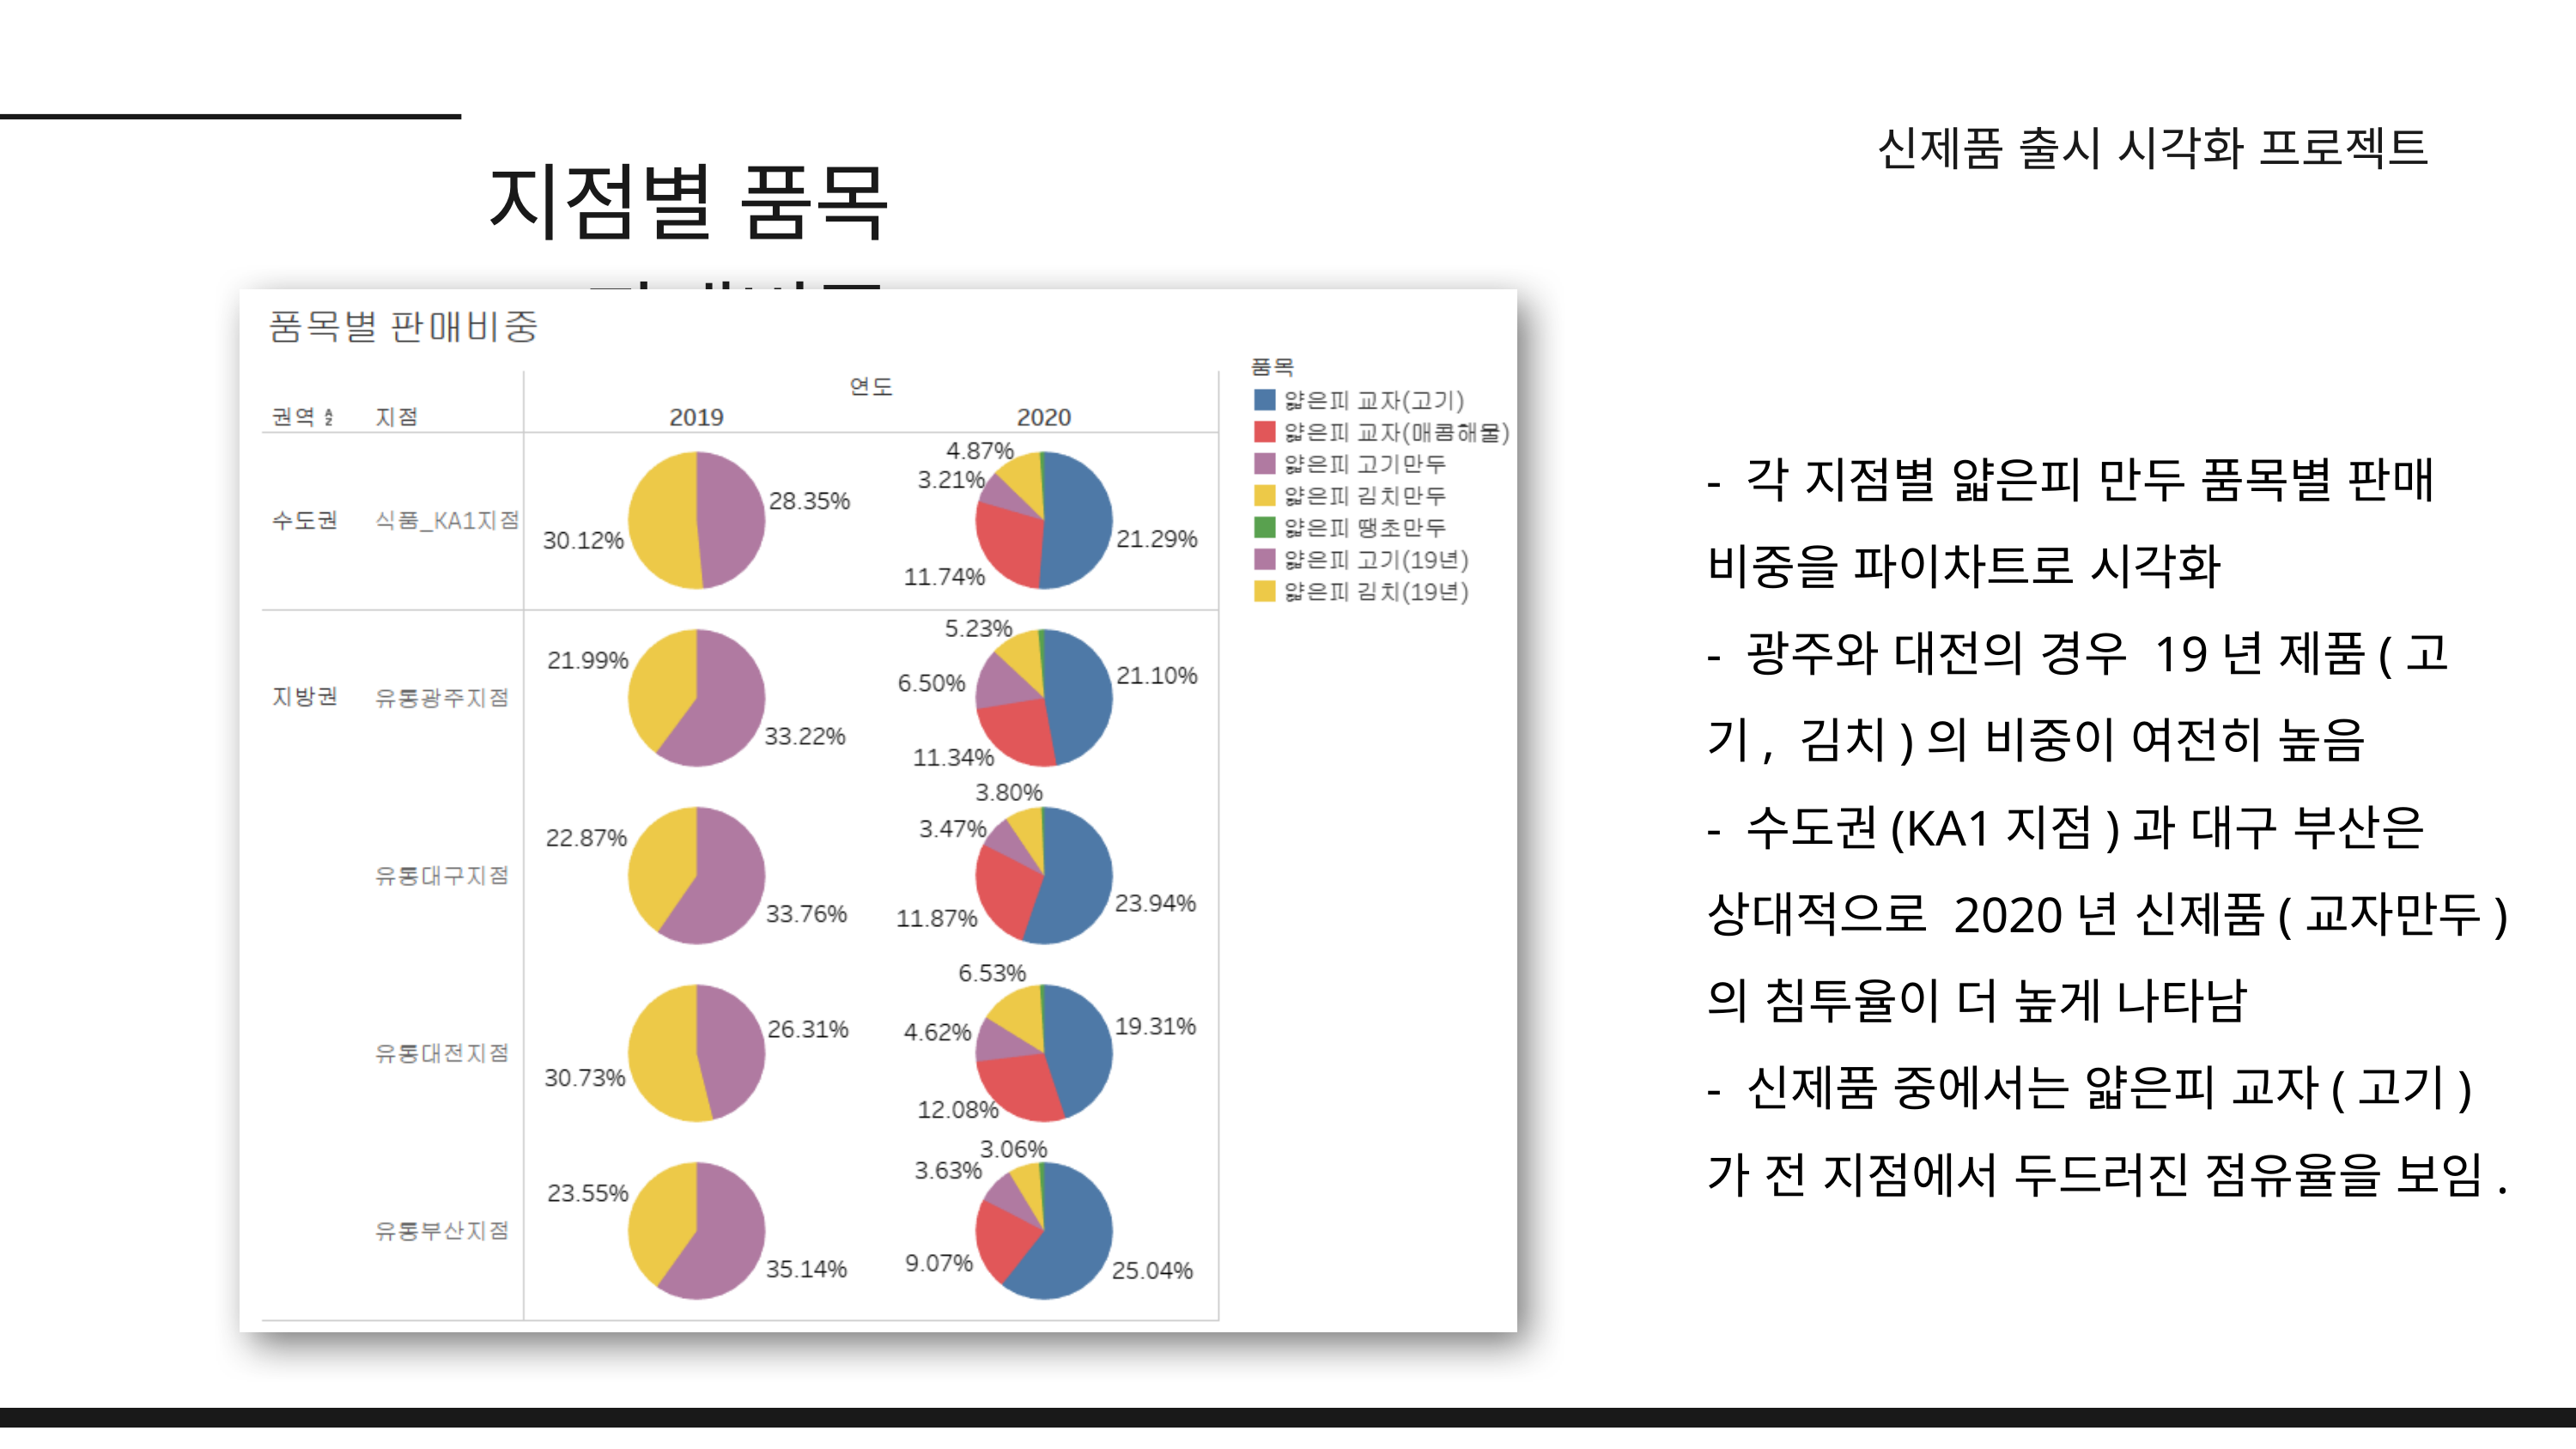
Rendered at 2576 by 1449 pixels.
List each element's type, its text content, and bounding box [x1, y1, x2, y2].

text_box 지점별 품목 판매비중 [158, 132, 891, 369]
text_box - 각 지점별 얇은피 만두 품목별 판매 비중을 파이차트로 시각화 - 광주와 대전의 경우 19년 제품(고기, 김치)의 비중이 여전히 높음 - 수도권(KA1지점)과 대구 부산은 상대적으로 2020년 신제품(교자만두)의 침투율이 더 높게 나타남 - 신제품 중에서는 얇은피 교자(고기) 가 전 지점에서 두드러진 점유율을 보임. [1706, 421, 2518, 1203]
picture [239, 289, 1517, 1332]
text_box 신제품 출시 시각화 프로젝트 [1845, 110, 2432, 175]
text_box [0, 1409, 2576, 1427]
